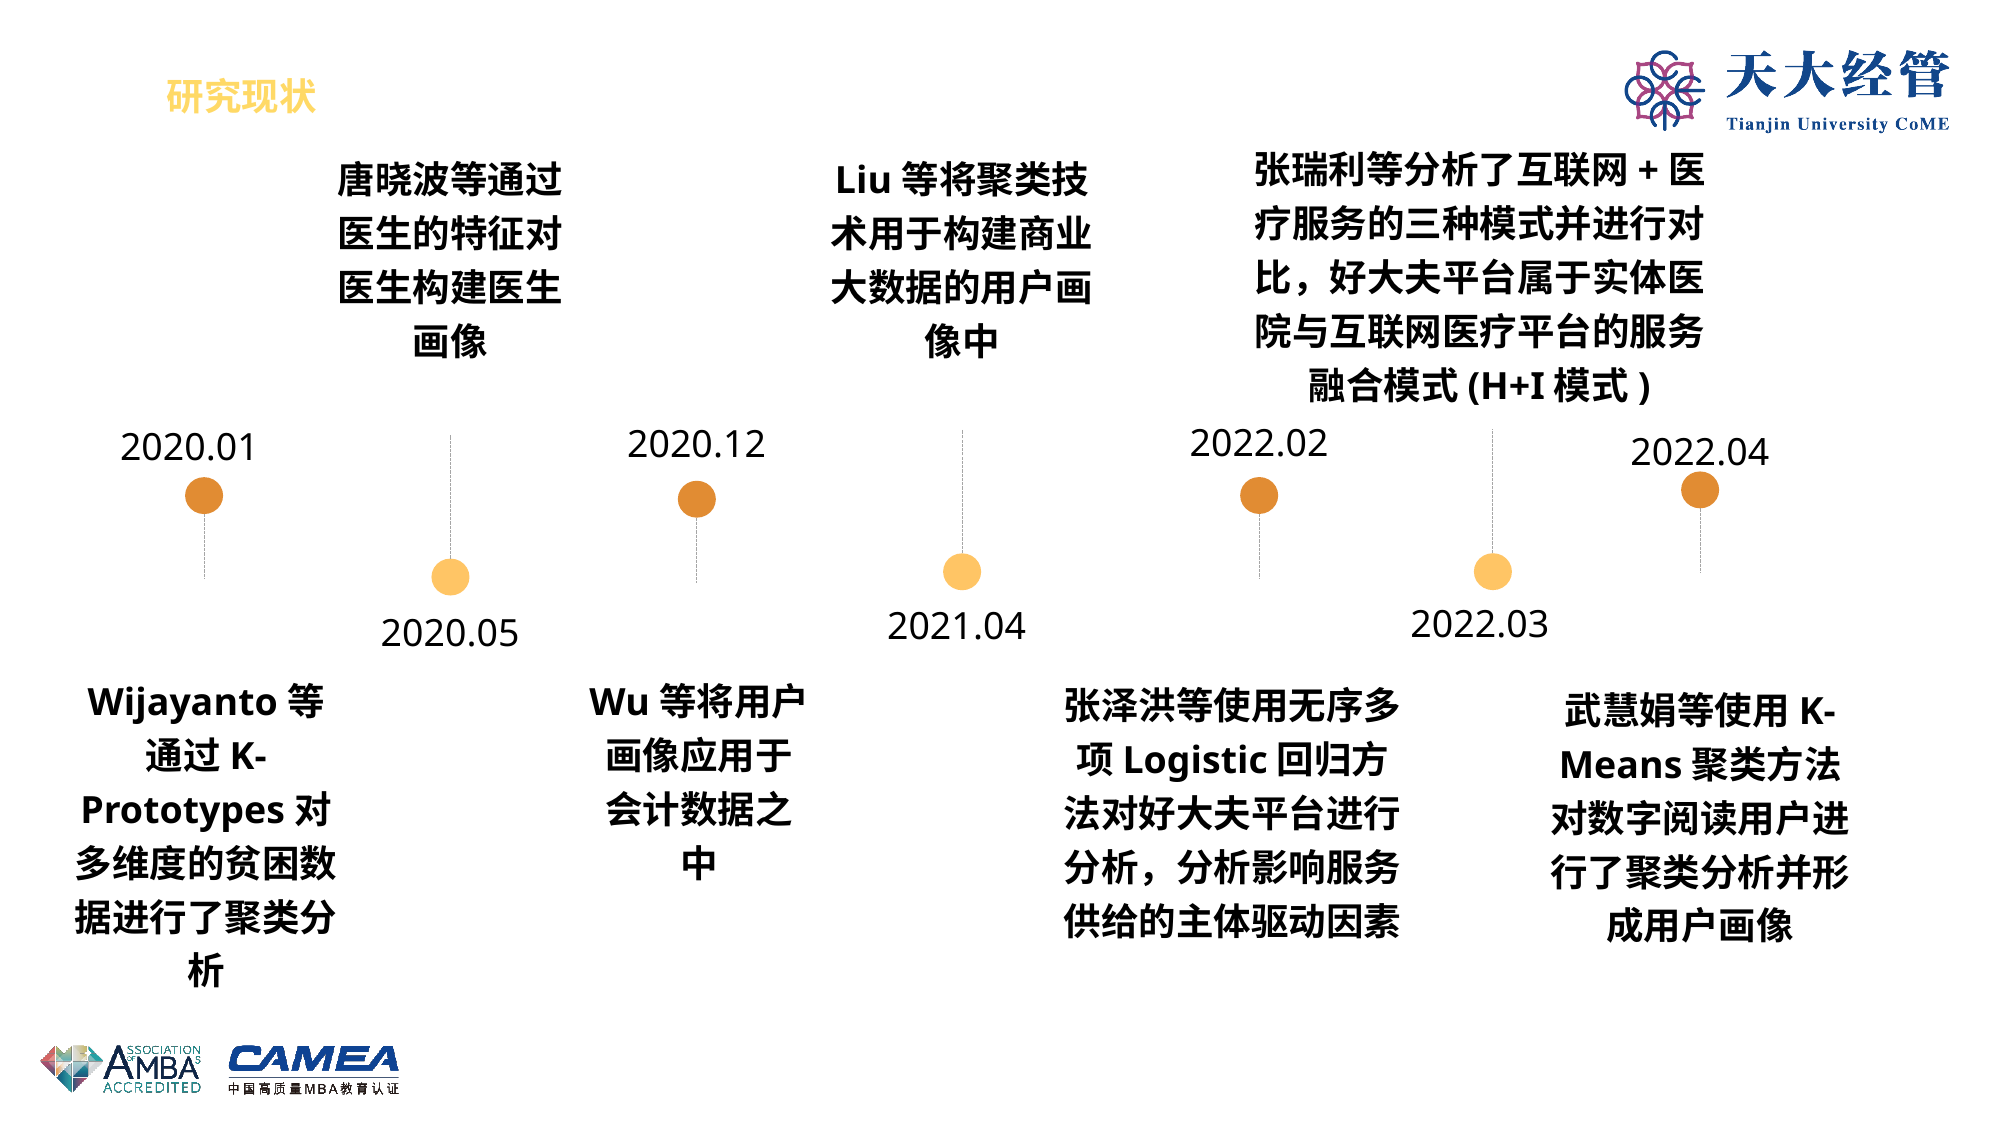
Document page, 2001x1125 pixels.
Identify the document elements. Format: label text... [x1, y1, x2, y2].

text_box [185, 477, 224, 580]
text_box Wijayanto等通过K-Prototypes对多维度的贫困数据进行了聚类分析 [73, 668, 339, 993]
text_box Wu等将用户画像应用于会计数据之中 [587, 668, 811, 885]
picture [1573, 0, 2000, 292]
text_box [943, 429, 982, 591]
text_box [677, 480, 716, 583]
text_box 研究现状 [22, 65, 462, 125]
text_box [431, 434, 470, 596]
text_box 2020.01 [105, 415, 275, 476]
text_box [1240, 476, 1279, 579]
text_box 张瑞利等分析了互联网+医疗服务的三种模式并进行对比，好大夫平台属于实体医院与互联网医疗平台的服务融合模式(H+I模式) [1240, 137, 1720, 408]
text_box 2022.03 [1395, 593, 1565, 653]
text_box 2022.04 [1615, 420, 1785, 481]
text_box 2021.04 [872, 594, 1041, 655]
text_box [1681, 471, 1720, 574]
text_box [1473, 429, 1512, 591]
picture [0, 1014, 502, 1125]
text_box 2020.05 [365, 601, 535, 662]
text_box 唐晓波等通过医生的特征对医生构建医生画像 [328, 147, 572, 364]
text_box 张泽洪等使用无序多项Logistic回归方法对好大夫平台进行分析，分析影响服务供给的主体驱动因素 [1059, 673, 1406, 944]
text_box 2020.12 [612, 413, 782, 473]
text_box Liu等将聚类技术用于构建商业大数据的用户画像中 [829, 147, 1095, 364]
text_box 武慧娟等使用K-Means聚类方法对数字阅读用户进行了聚类分析并形成用户画像 [1548, 677, 1852, 948]
text_box 2022.02 [1174, 411, 1344, 472]
